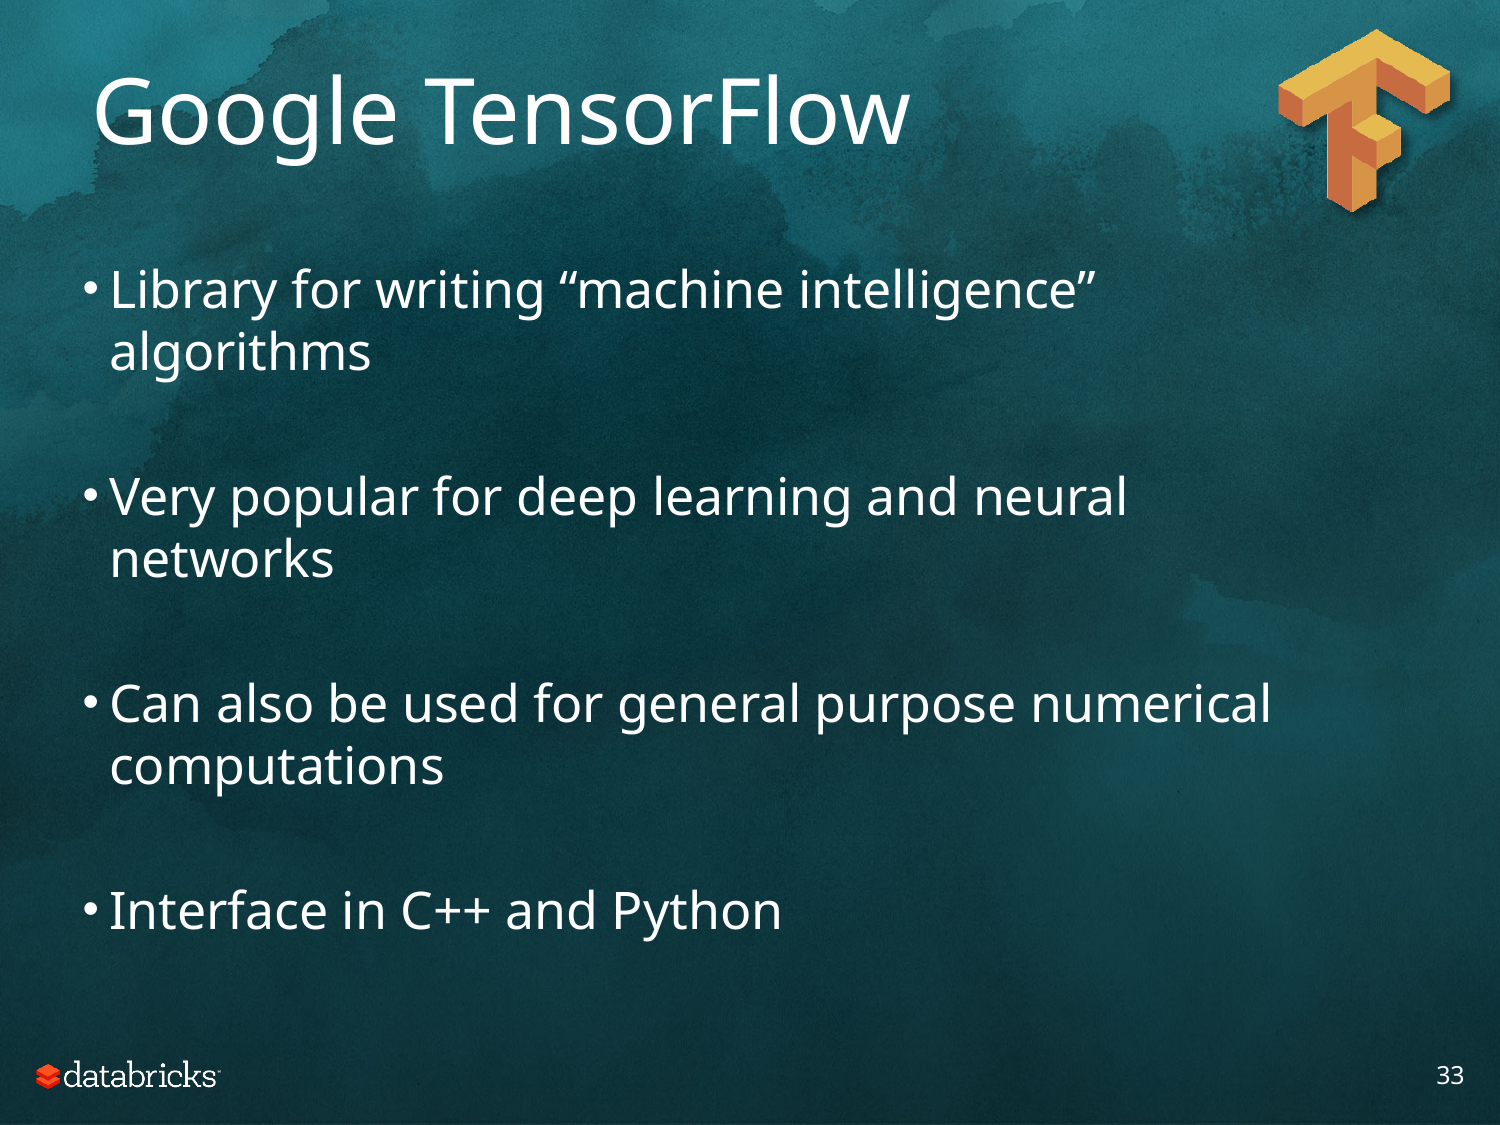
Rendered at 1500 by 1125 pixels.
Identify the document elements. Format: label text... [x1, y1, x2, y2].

picture [0, 0, 1500, 1125]
title Google TensorFlow [76, 45, 1447, 233]
list Library for writing “machine intelligence” algorithms Very popular for deep learning and neural networks Can also be used for general purpose numerical computations Interface in C++ and Python [67, 248, 1355, 953]
slide_number 33 [1388, 1046, 1480, 1107]
